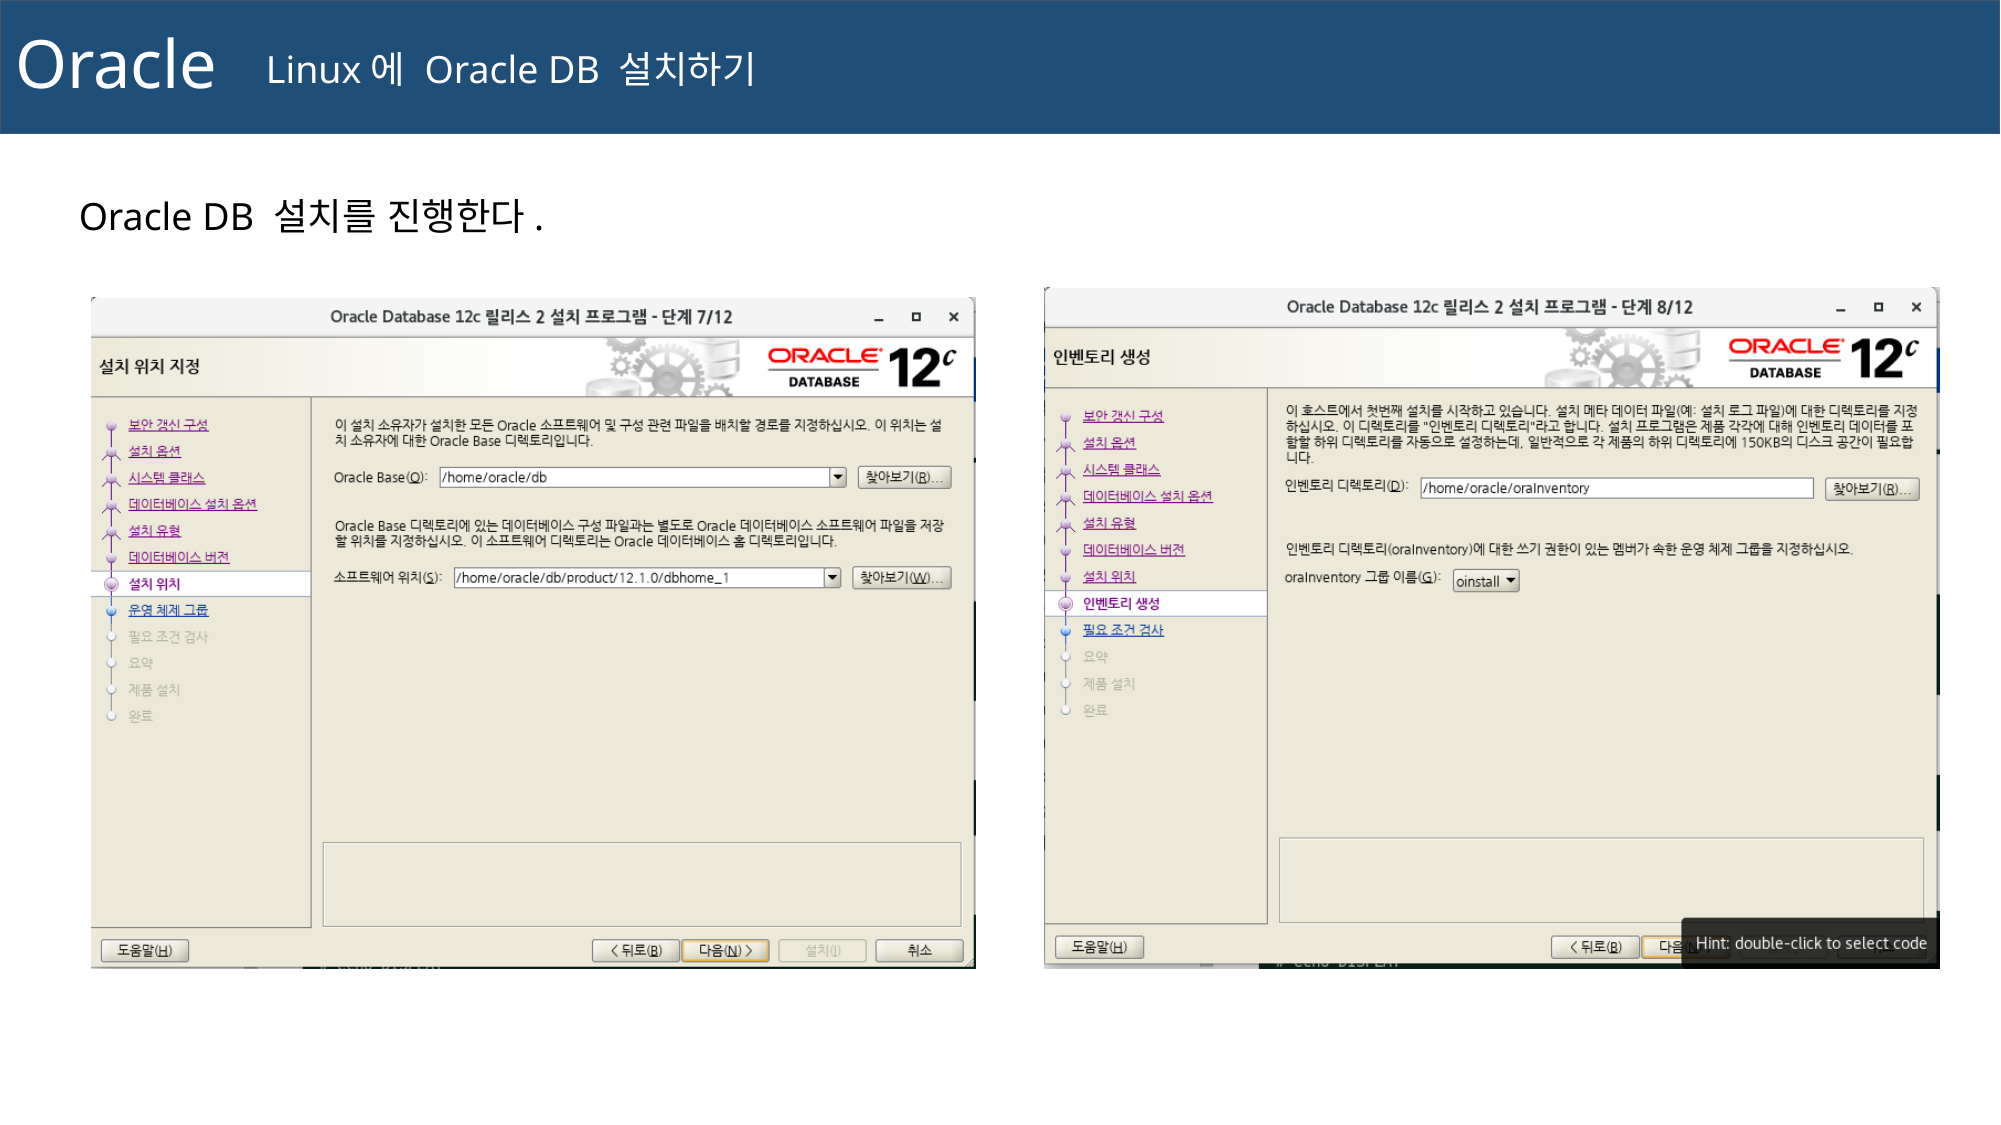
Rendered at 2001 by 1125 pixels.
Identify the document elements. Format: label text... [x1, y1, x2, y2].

text_box Oracle DB 설치를 진행한다. [64, 185, 1045, 245]
text_box Linux에 Oracle DB 설치하기 [251, 38, 975, 144]
picture [91, 297, 976, 969]
title Oracle [0, 0, 2000, 134]
picture [1044, 287, 1940, 969]
